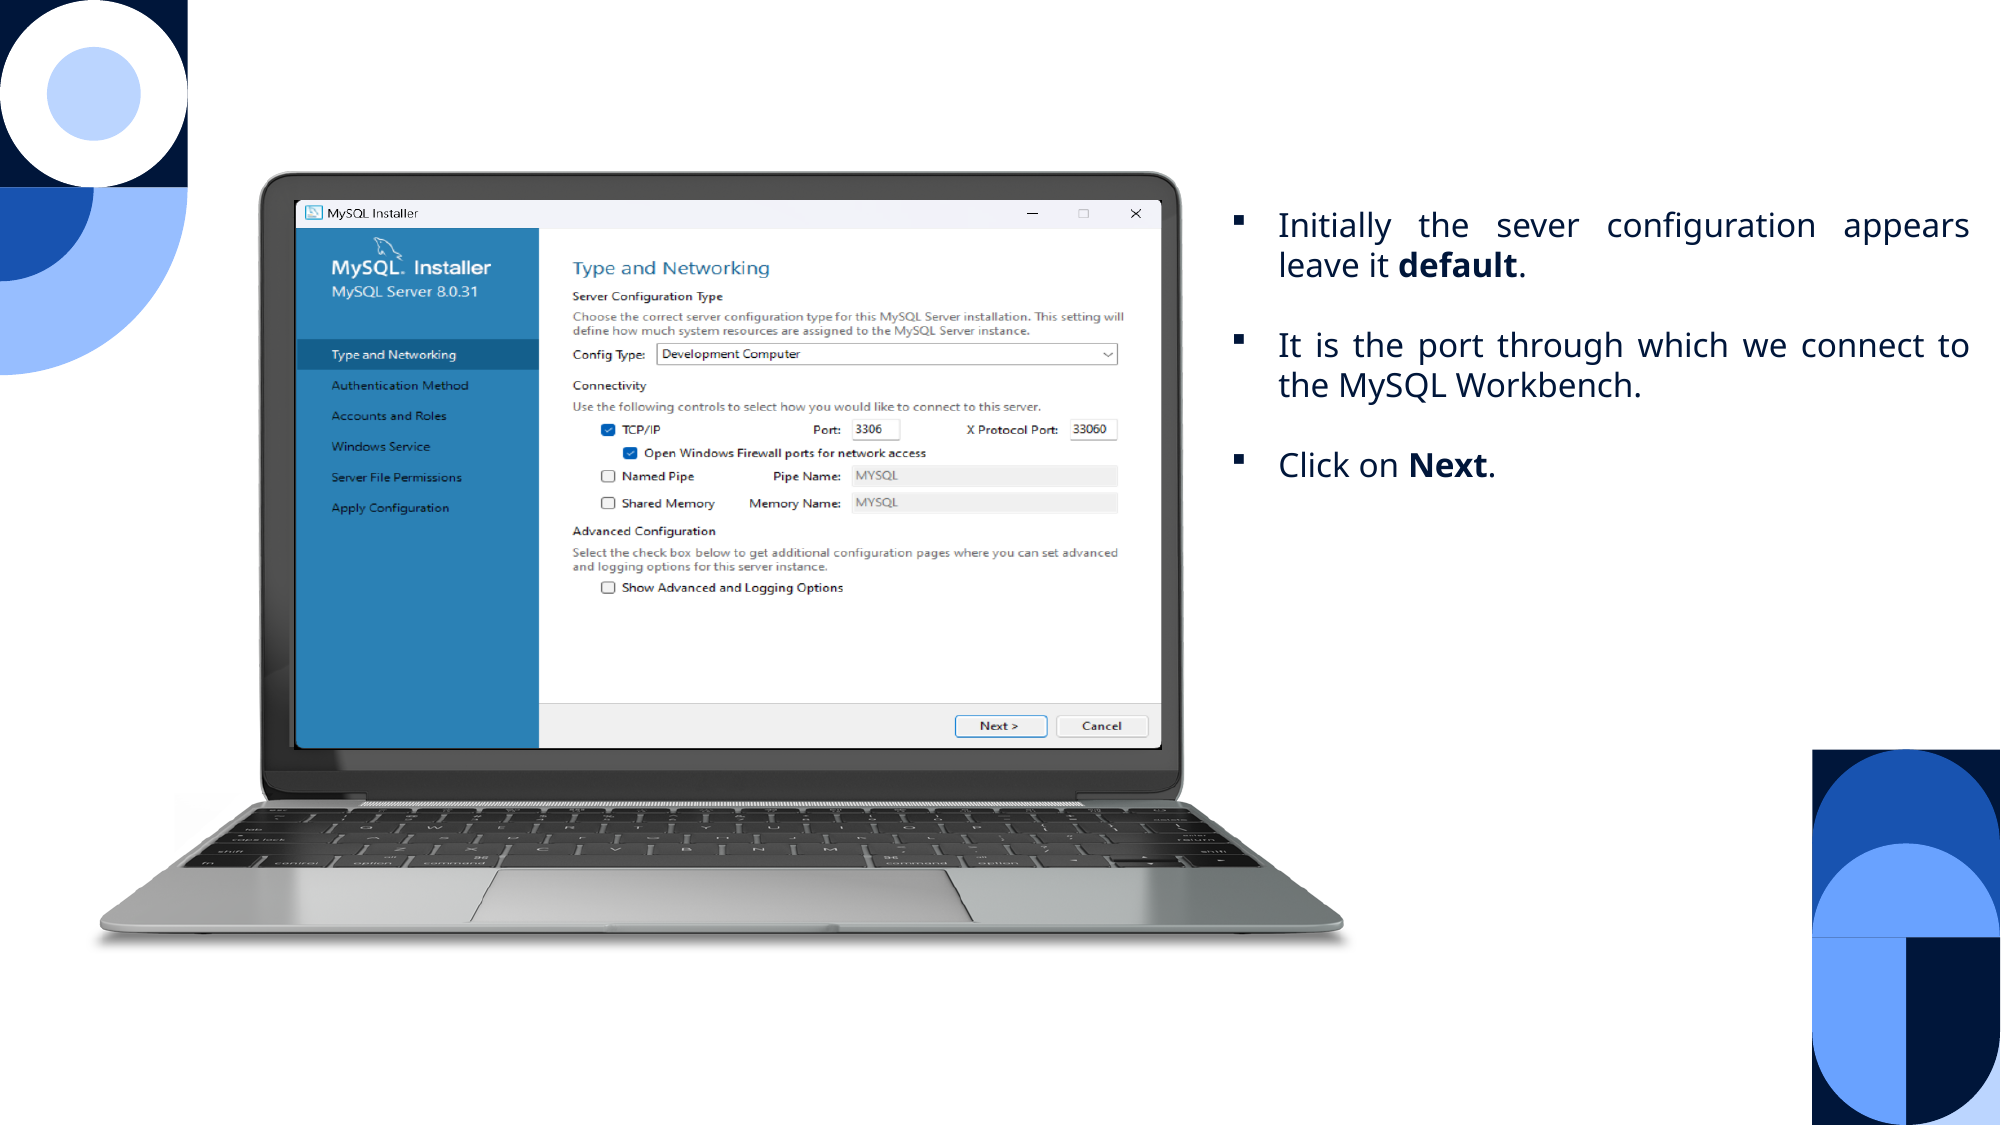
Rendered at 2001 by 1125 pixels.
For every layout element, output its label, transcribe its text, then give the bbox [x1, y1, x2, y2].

text_box Initially the sever configuration appears leave it default. It is the port through which we connect to the MySQL Workbench. Click on Next. [1358, 196, 1987, 492]
picture [86, 171, 1358, 954]
